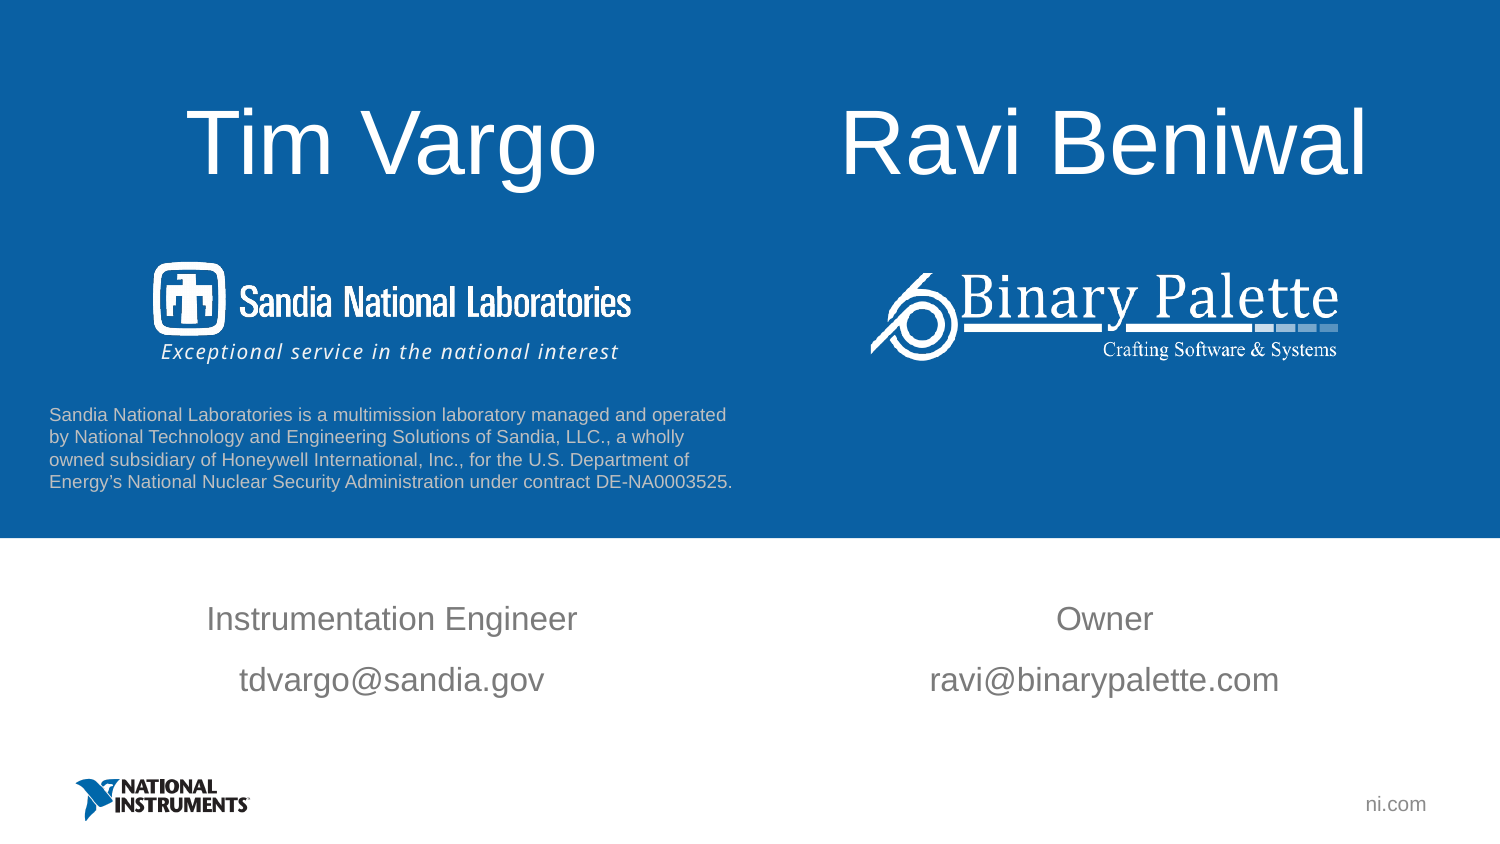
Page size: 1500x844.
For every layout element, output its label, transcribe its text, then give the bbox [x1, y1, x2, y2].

text_box Owner ravi@binarypalette.com [789, 589, 1420, 712]
list Instrumentation Engineer tdvargo@sandia.gov [62, 589, 722, 712]
picture [151, 261, 633, 336]
text_box Sandia National Laboratories is a multimission laboratory managed and operated by National Technology and Engineering Solutions of Sandia, LLC., a wholly owned subsidiary of Honeywell International, Inc., for the U.S. Department of Energy’s National Nuclear Security Administration under contract DE-NA0003525. [49, 395, 736, 500]
title Tim Vargo [62, 27, 722, 203]
text_box Ravi Beniwal [789, 27, 1420, 203]
text_box Exceptional service in the national interest [149, 331, 631, 372]
picture [864, 261, 1346, 371]
